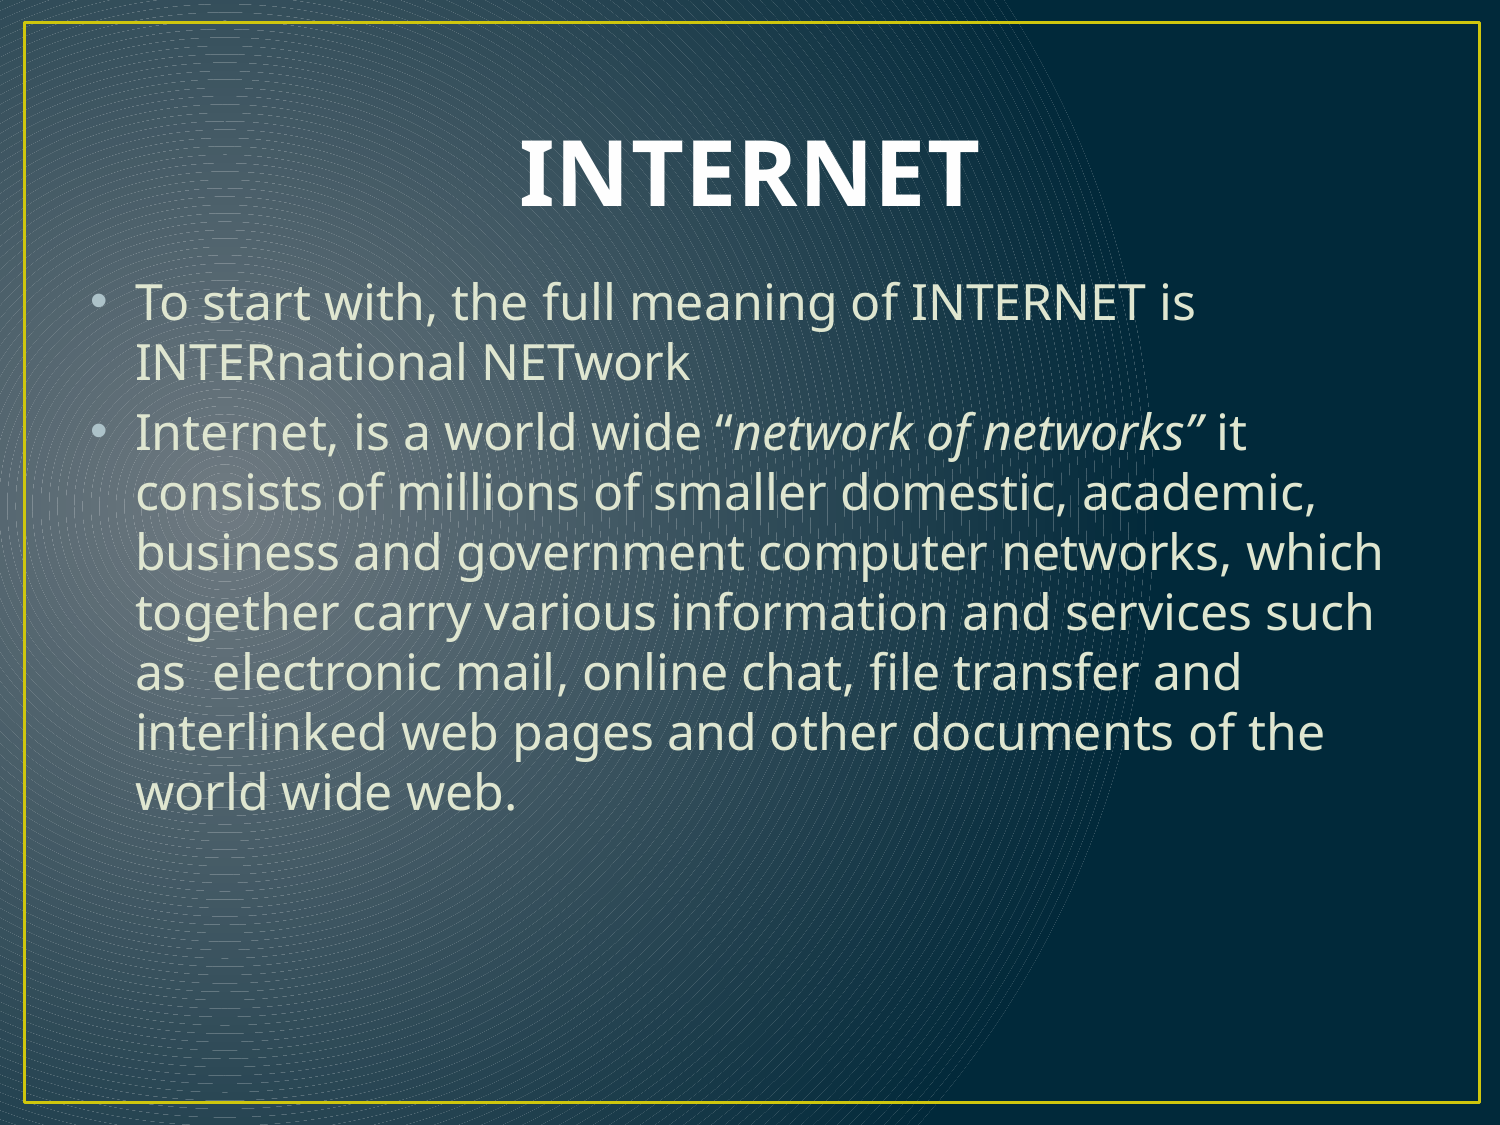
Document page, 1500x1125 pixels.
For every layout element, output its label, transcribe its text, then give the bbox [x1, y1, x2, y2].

title INTERNET [75, 45, 1425, 233]
list To start with, the full meaning of INTERNET is INTERnational NETwork Internet, is a world wide “network of networks” it consists of millions of smaller domestic, academic, business and government computer networks, which together carry various information and services such as electronic mail, online chat, file transfer and interlinked web pages and other documents of the world wide web. [75, 262, 1425, 1005]
